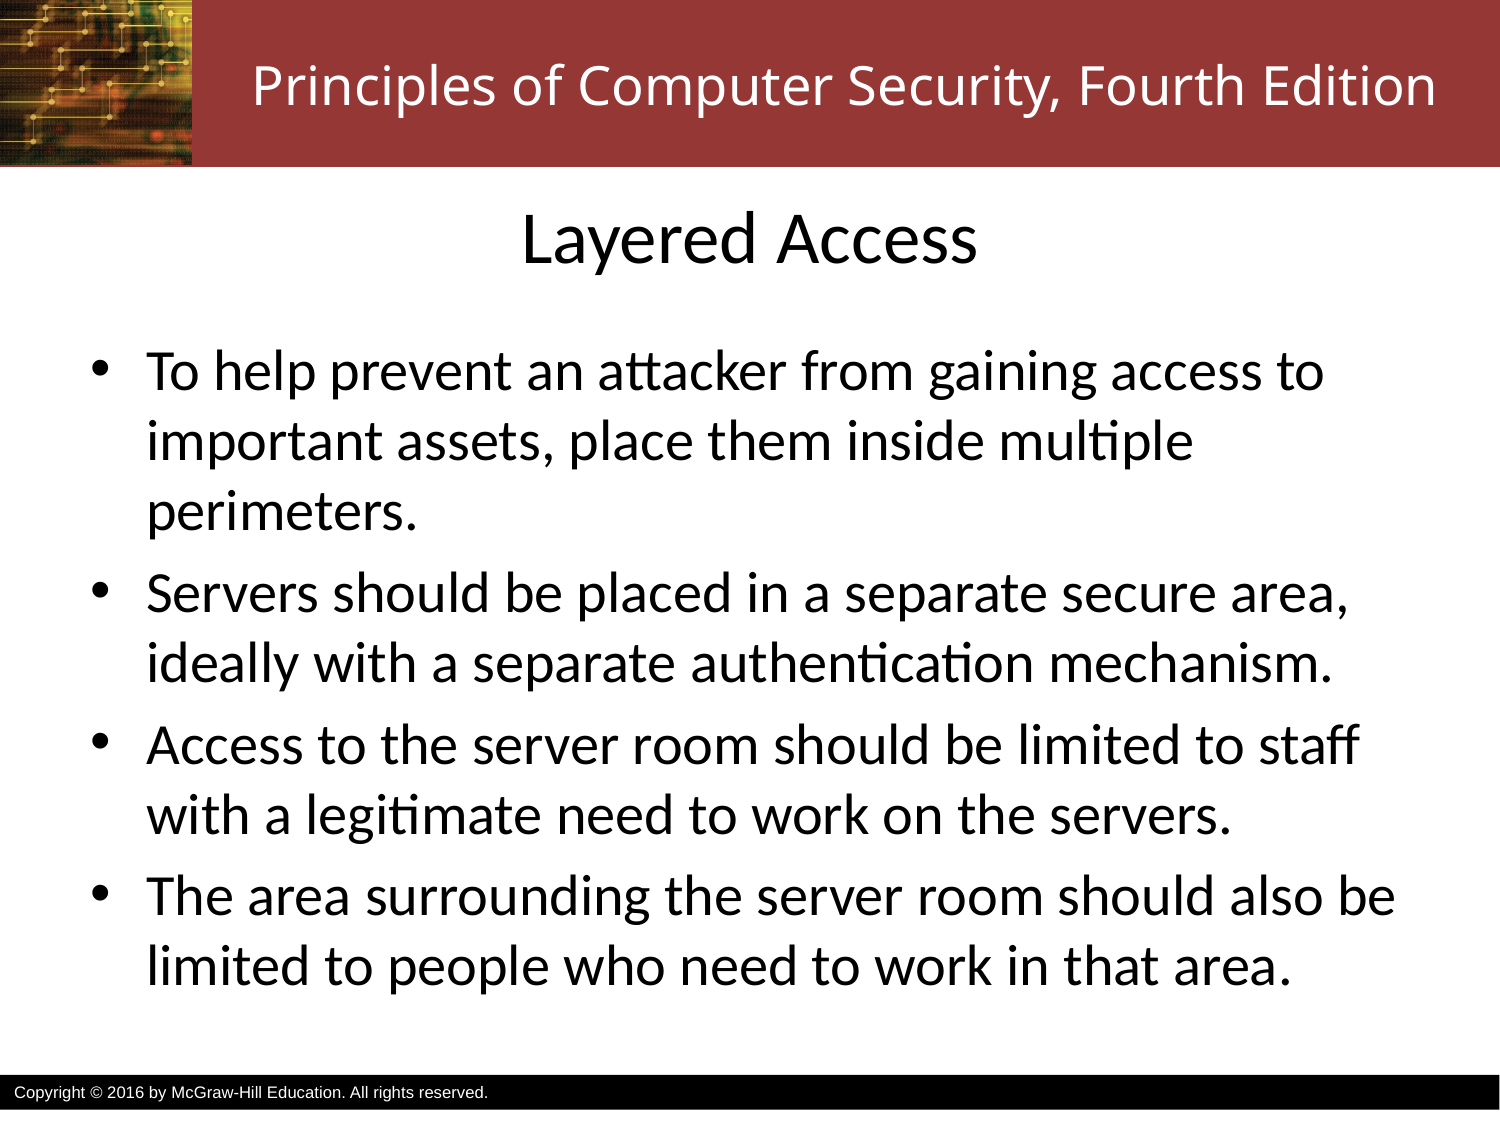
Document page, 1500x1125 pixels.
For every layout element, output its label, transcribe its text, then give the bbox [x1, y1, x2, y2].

list To help prevent an attacker from gaining access to important assets, place them inside multiple perimeters. Servers should be placed in a separate secure area, ideally with a separate authentication mechanism. Access to the server room should be limited to staff with a legitimate need to work on the servers. The area surrounding the server room should also be limited to people who need to work in that area. [75, 324, 1425, 1005]
title Layered Access [75, 181, 1425, 324]
picture [0, 0, 192, 165]
